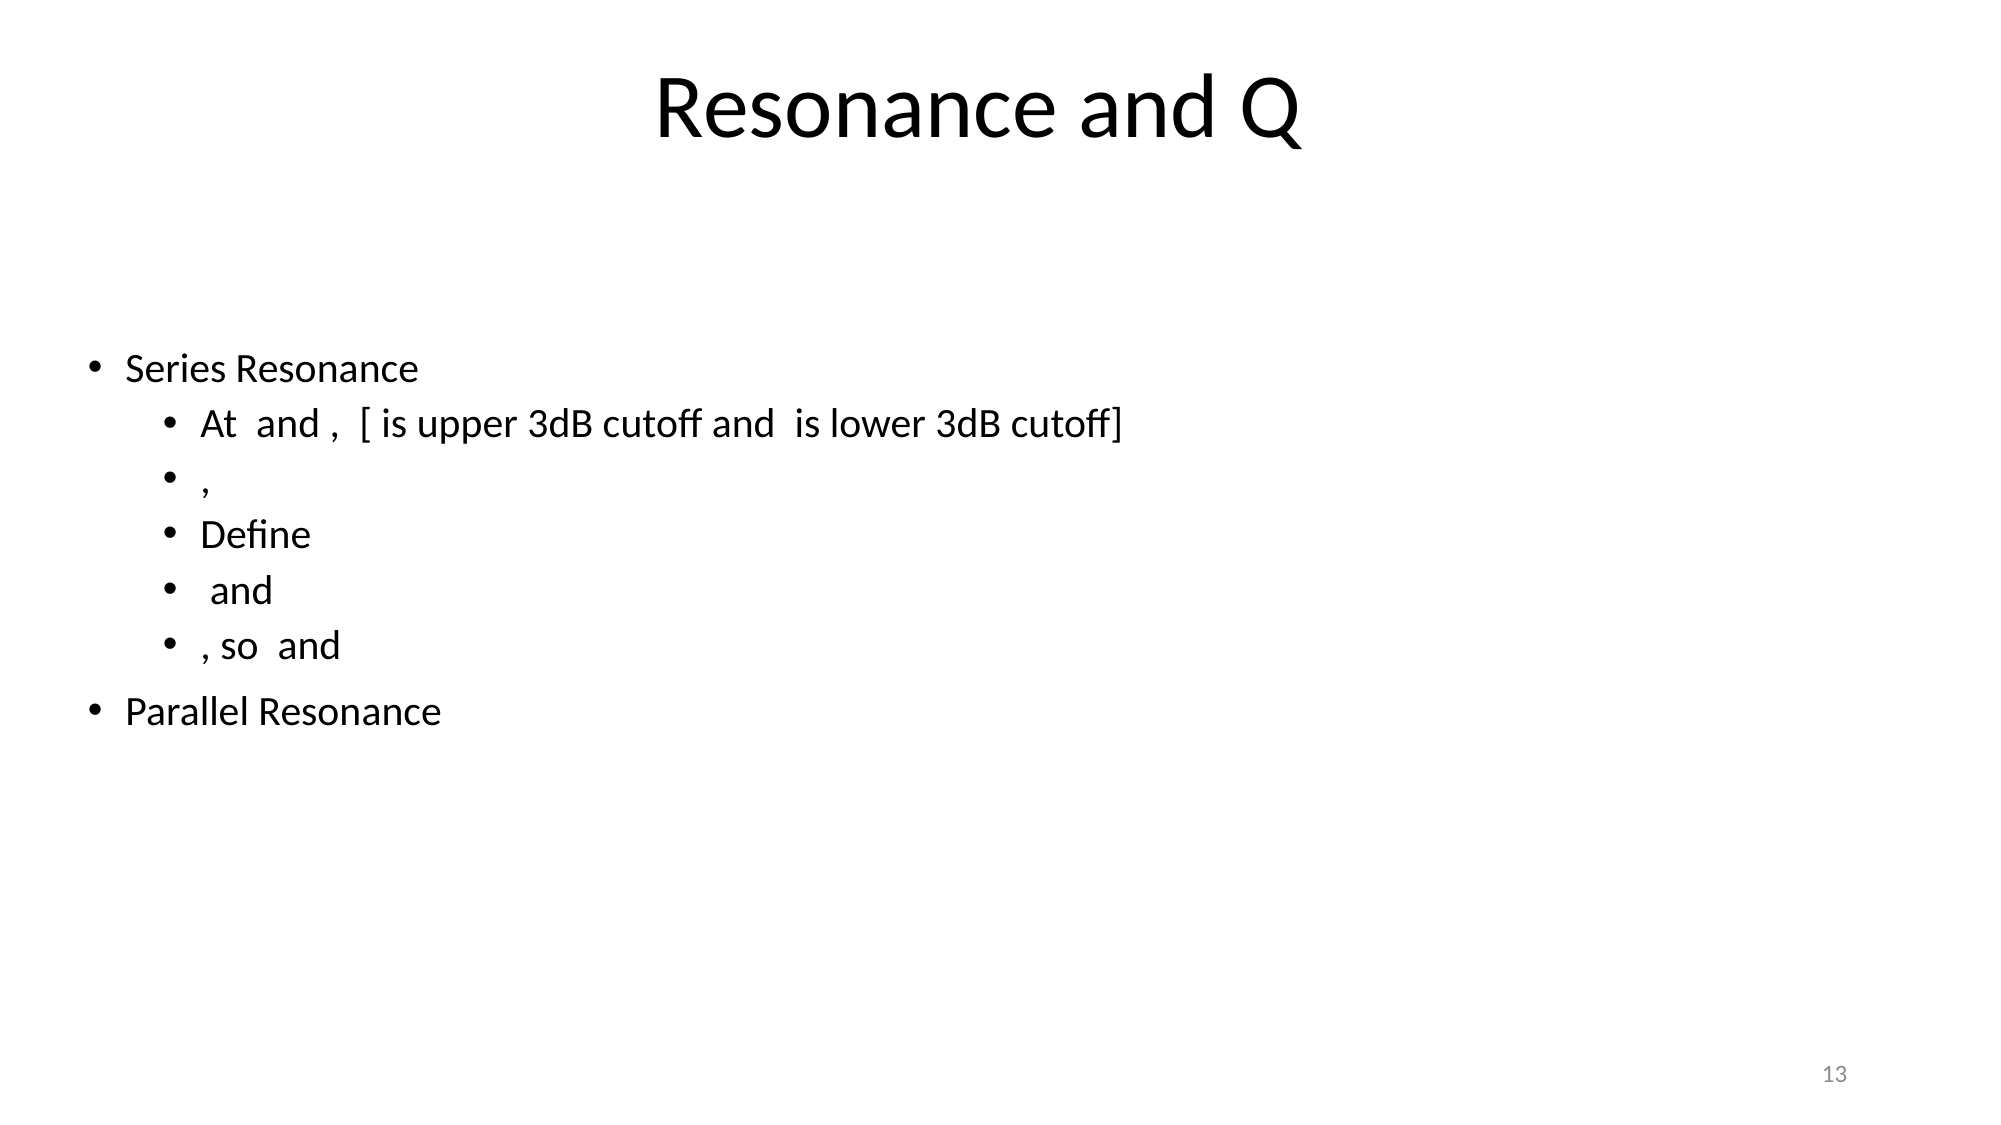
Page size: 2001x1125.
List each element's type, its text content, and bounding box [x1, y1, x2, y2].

slide_number 13 [1412, 1042, 1863, 1103]
title Resonance and Q [116, 36, 1841, 179]
